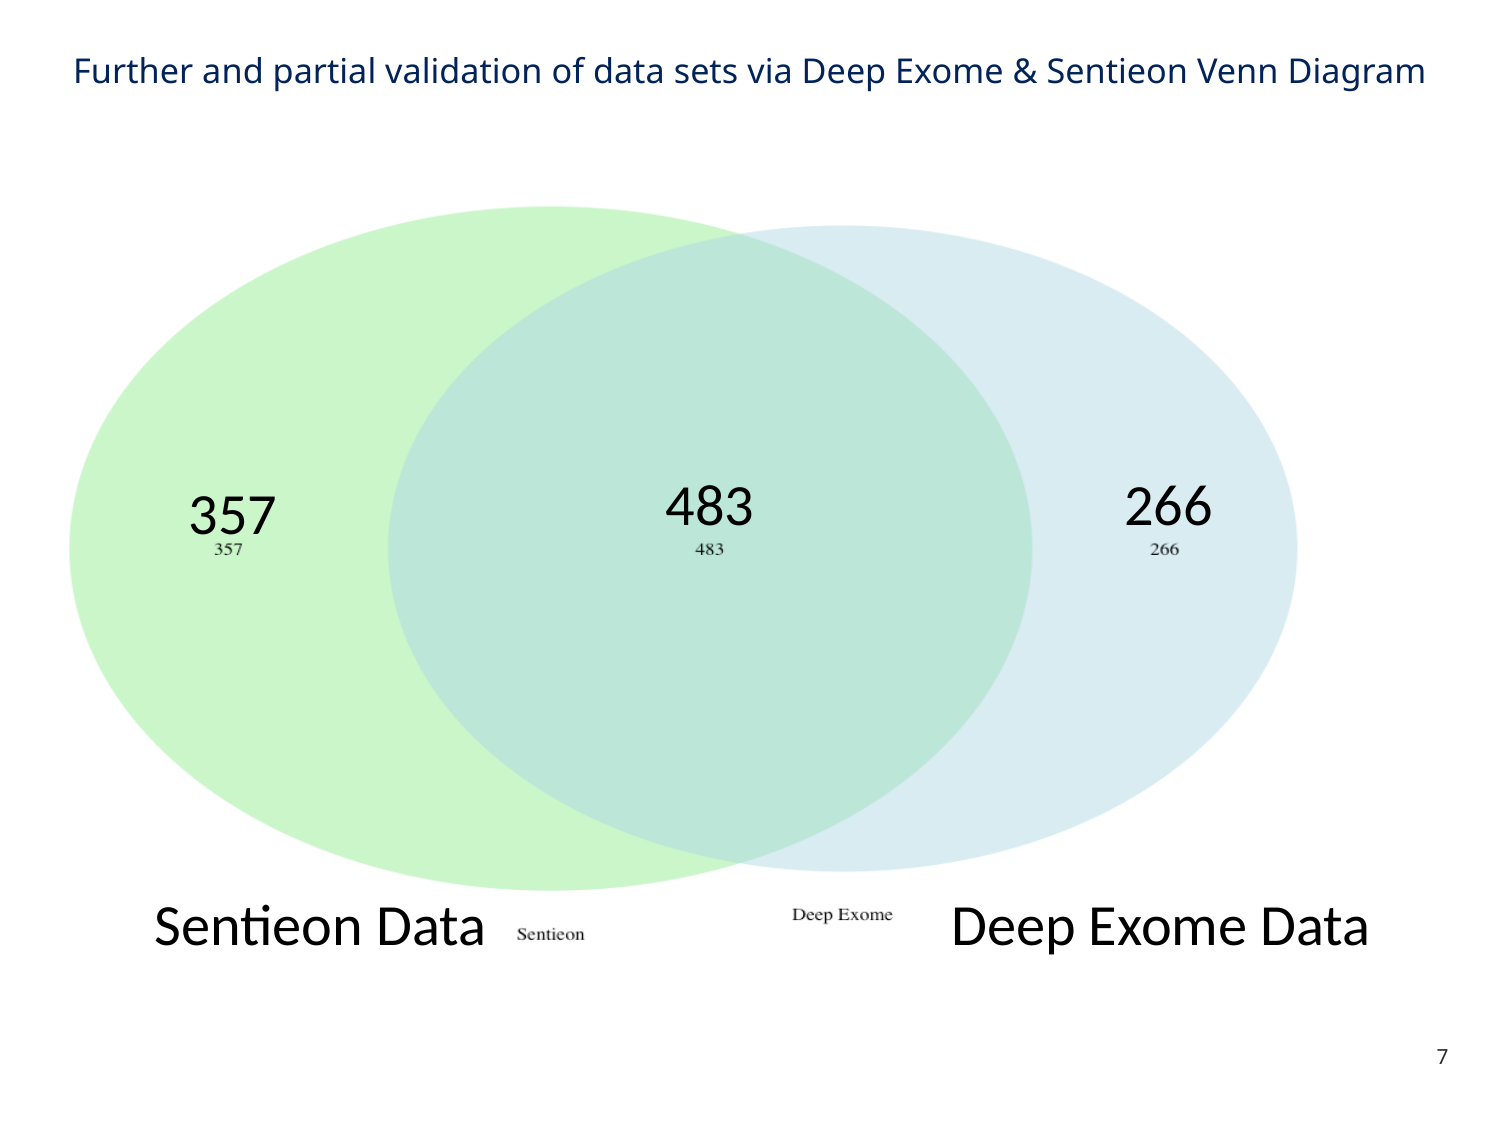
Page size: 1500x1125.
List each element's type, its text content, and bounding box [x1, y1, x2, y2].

text_box Further and partial validation of data sets via Deep Exome & Sentieon Venn Diagram [39, 37, 1461, 98]
picture [39, 112, 1328, 1028]
text_box 7 [989, 1027, 1464, 1088]
text_box Deep Exome Data [1328, 879, 1399, 965]
